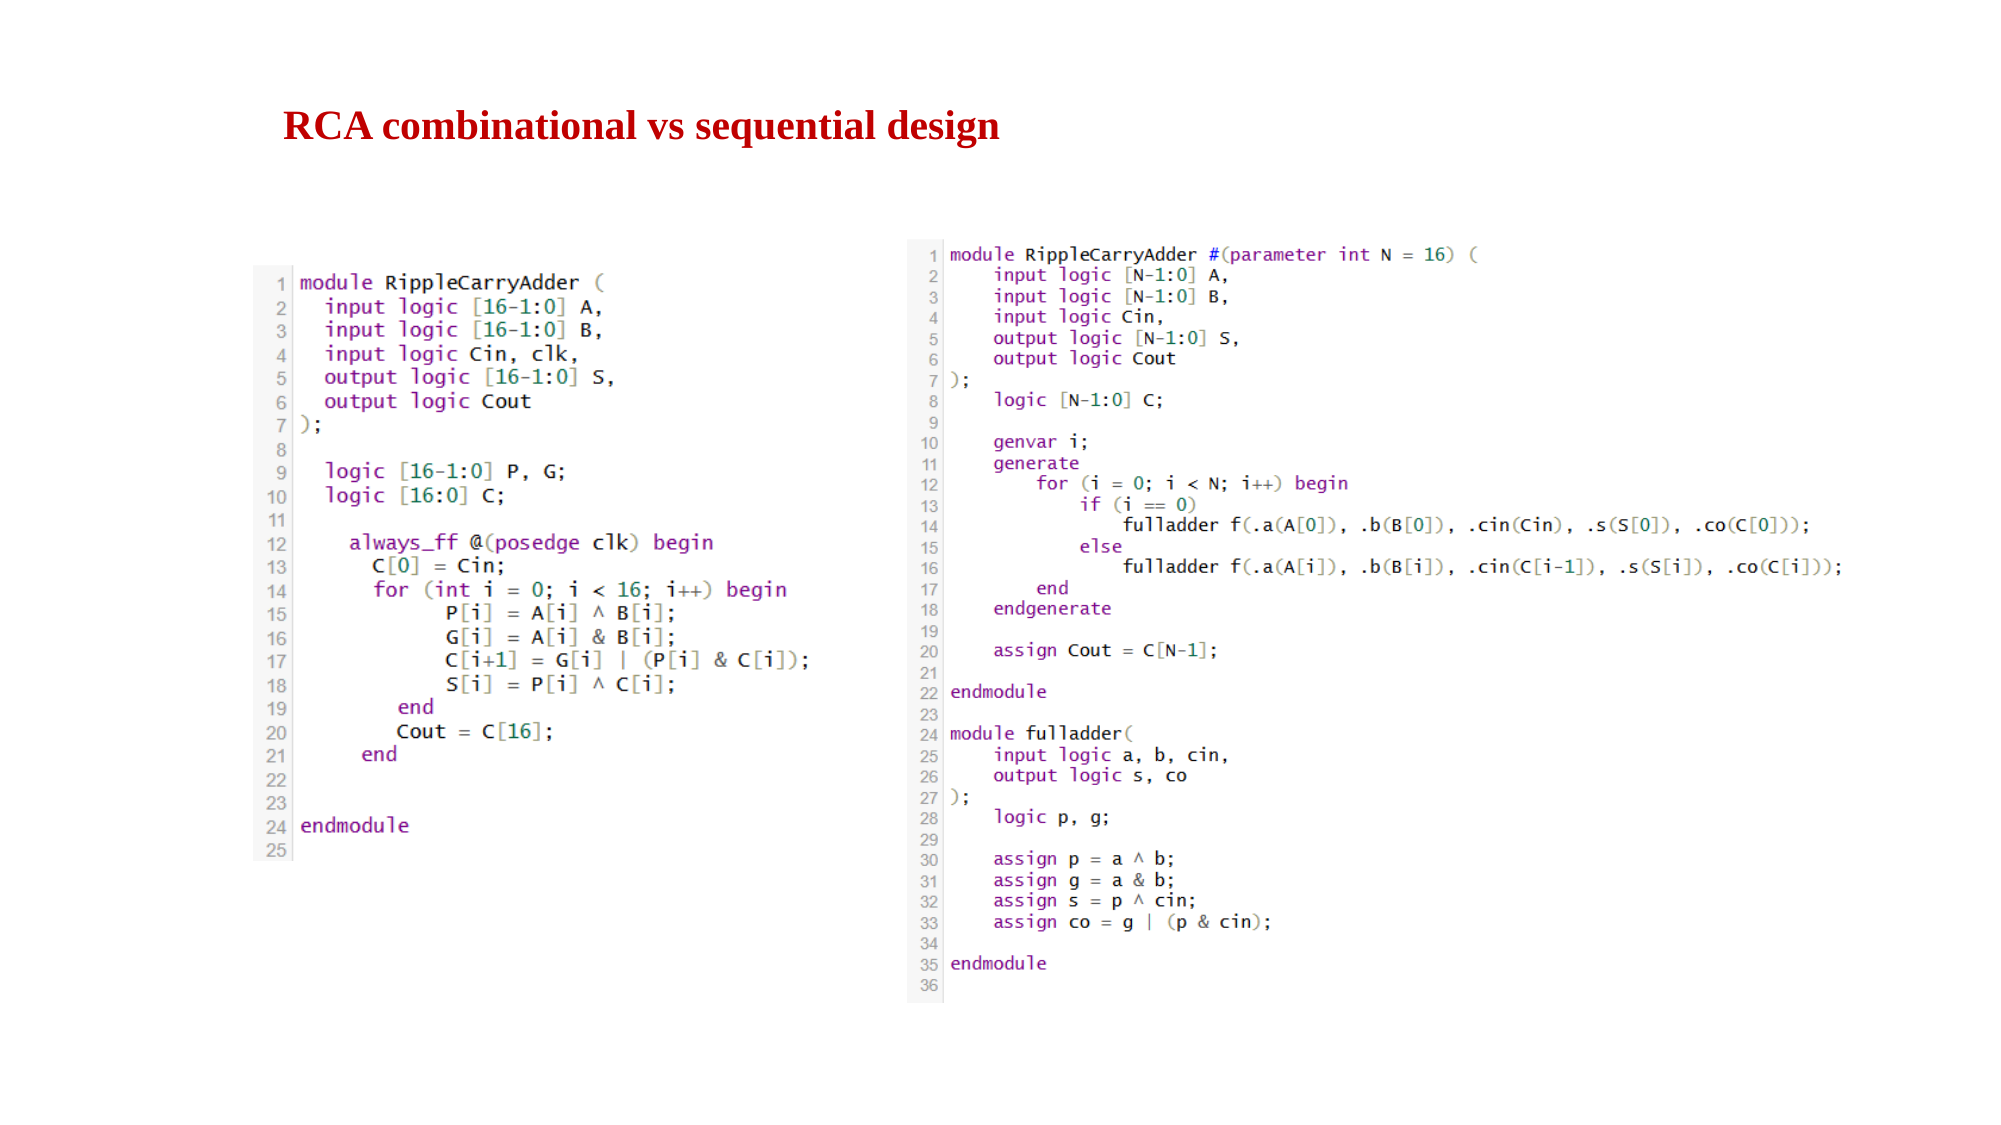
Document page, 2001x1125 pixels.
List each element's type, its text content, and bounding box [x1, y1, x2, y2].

text_box RCA combinational vs sequential design [268, 90, 1474, 155]
picture [907, 231, 1891, 1003]
picture [253, 264, 889, 861]
